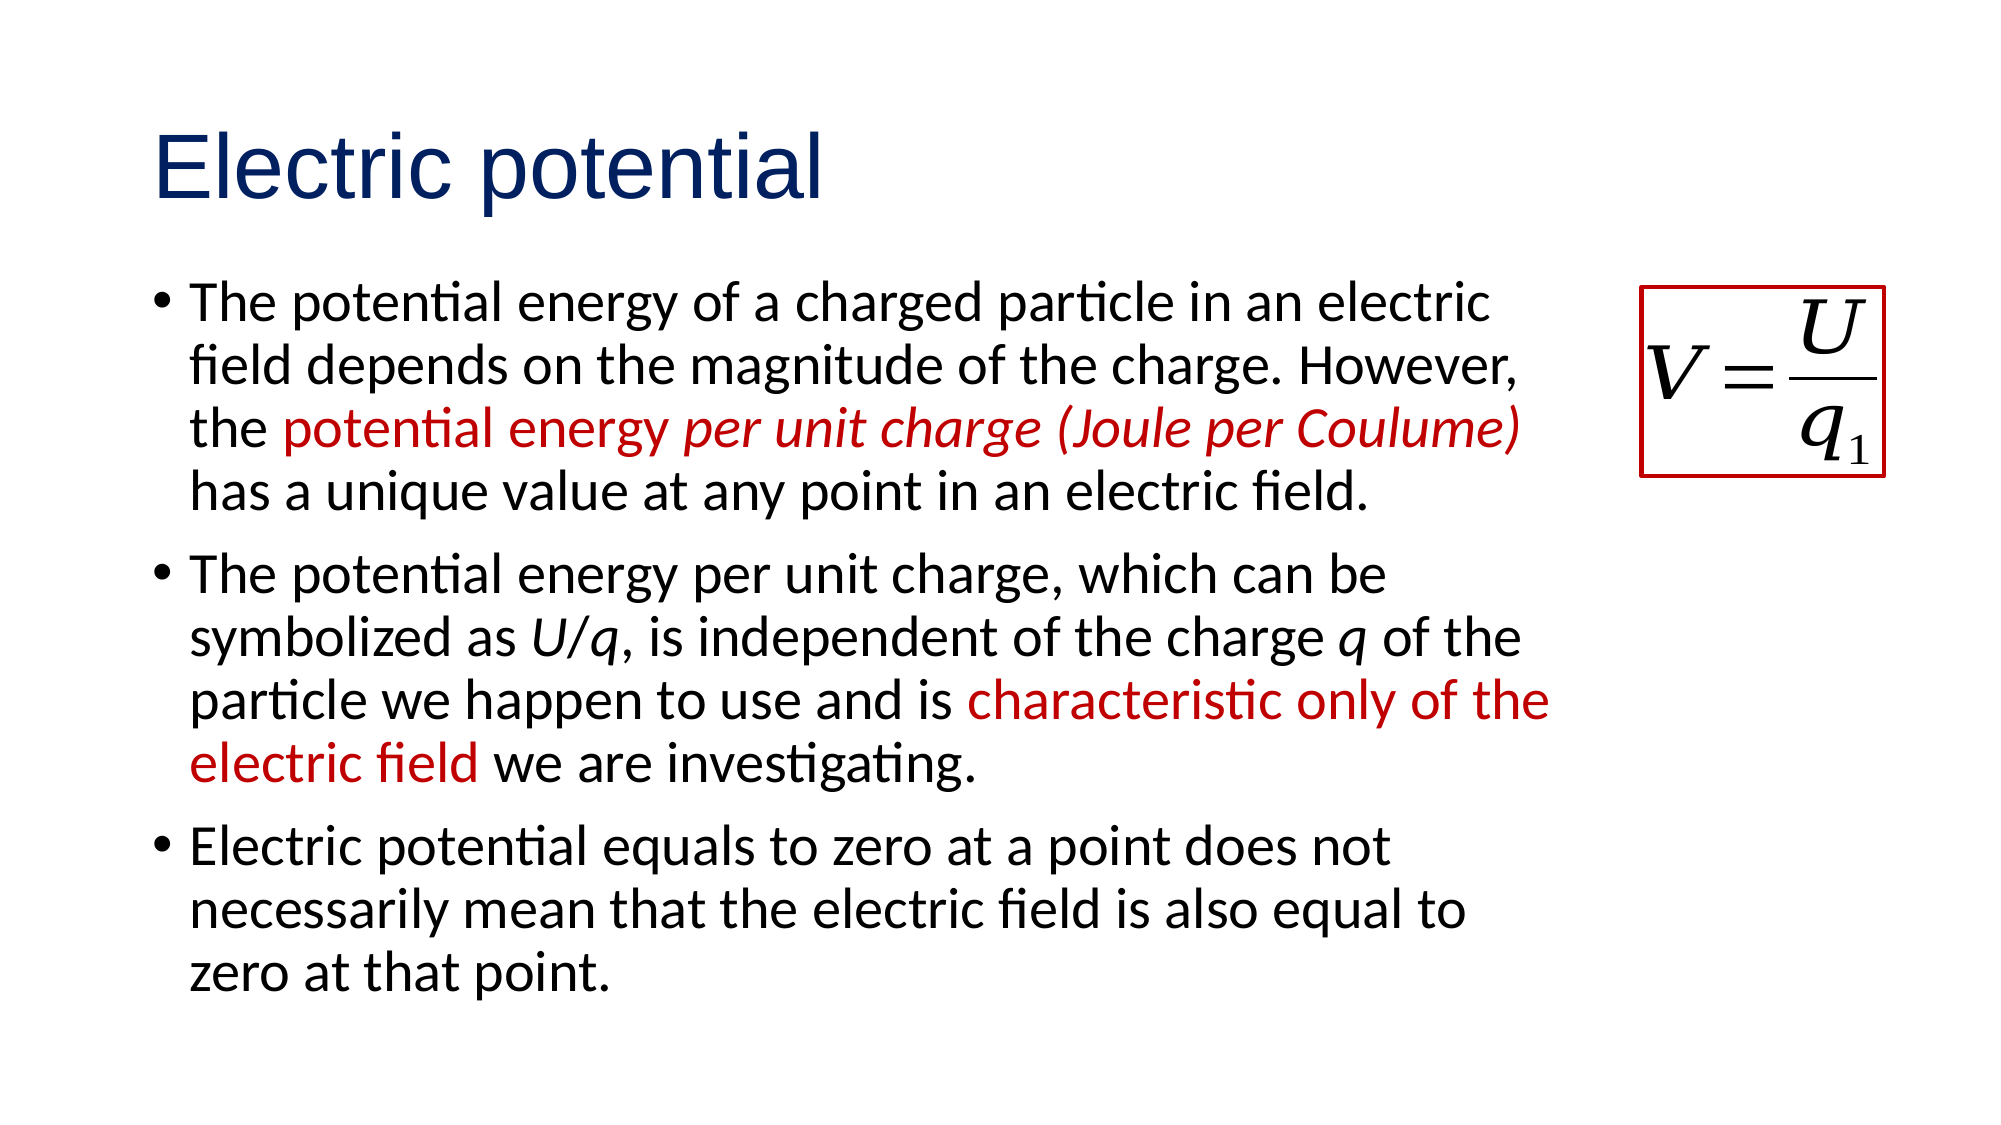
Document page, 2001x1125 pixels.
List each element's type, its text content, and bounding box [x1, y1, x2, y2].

title Electric potential [137, 59, 1863, 278]
list The potential energy of a charged particle in an electric field depends on the magnitude of the charge. However, the potential energy per unit charge (Joule per Coulume) has a unique value at any point in an electric field. The potential energy per unit charge, which can be symbolized as U/q, is independent of the charge q of the particle we happen to use and is characteristic only of the electric field we are investigating. Electric potential equals to zero at a point does not necessarily mean that the electric field is also equal to zero at that point. [137, 263, 1586, 1049]
